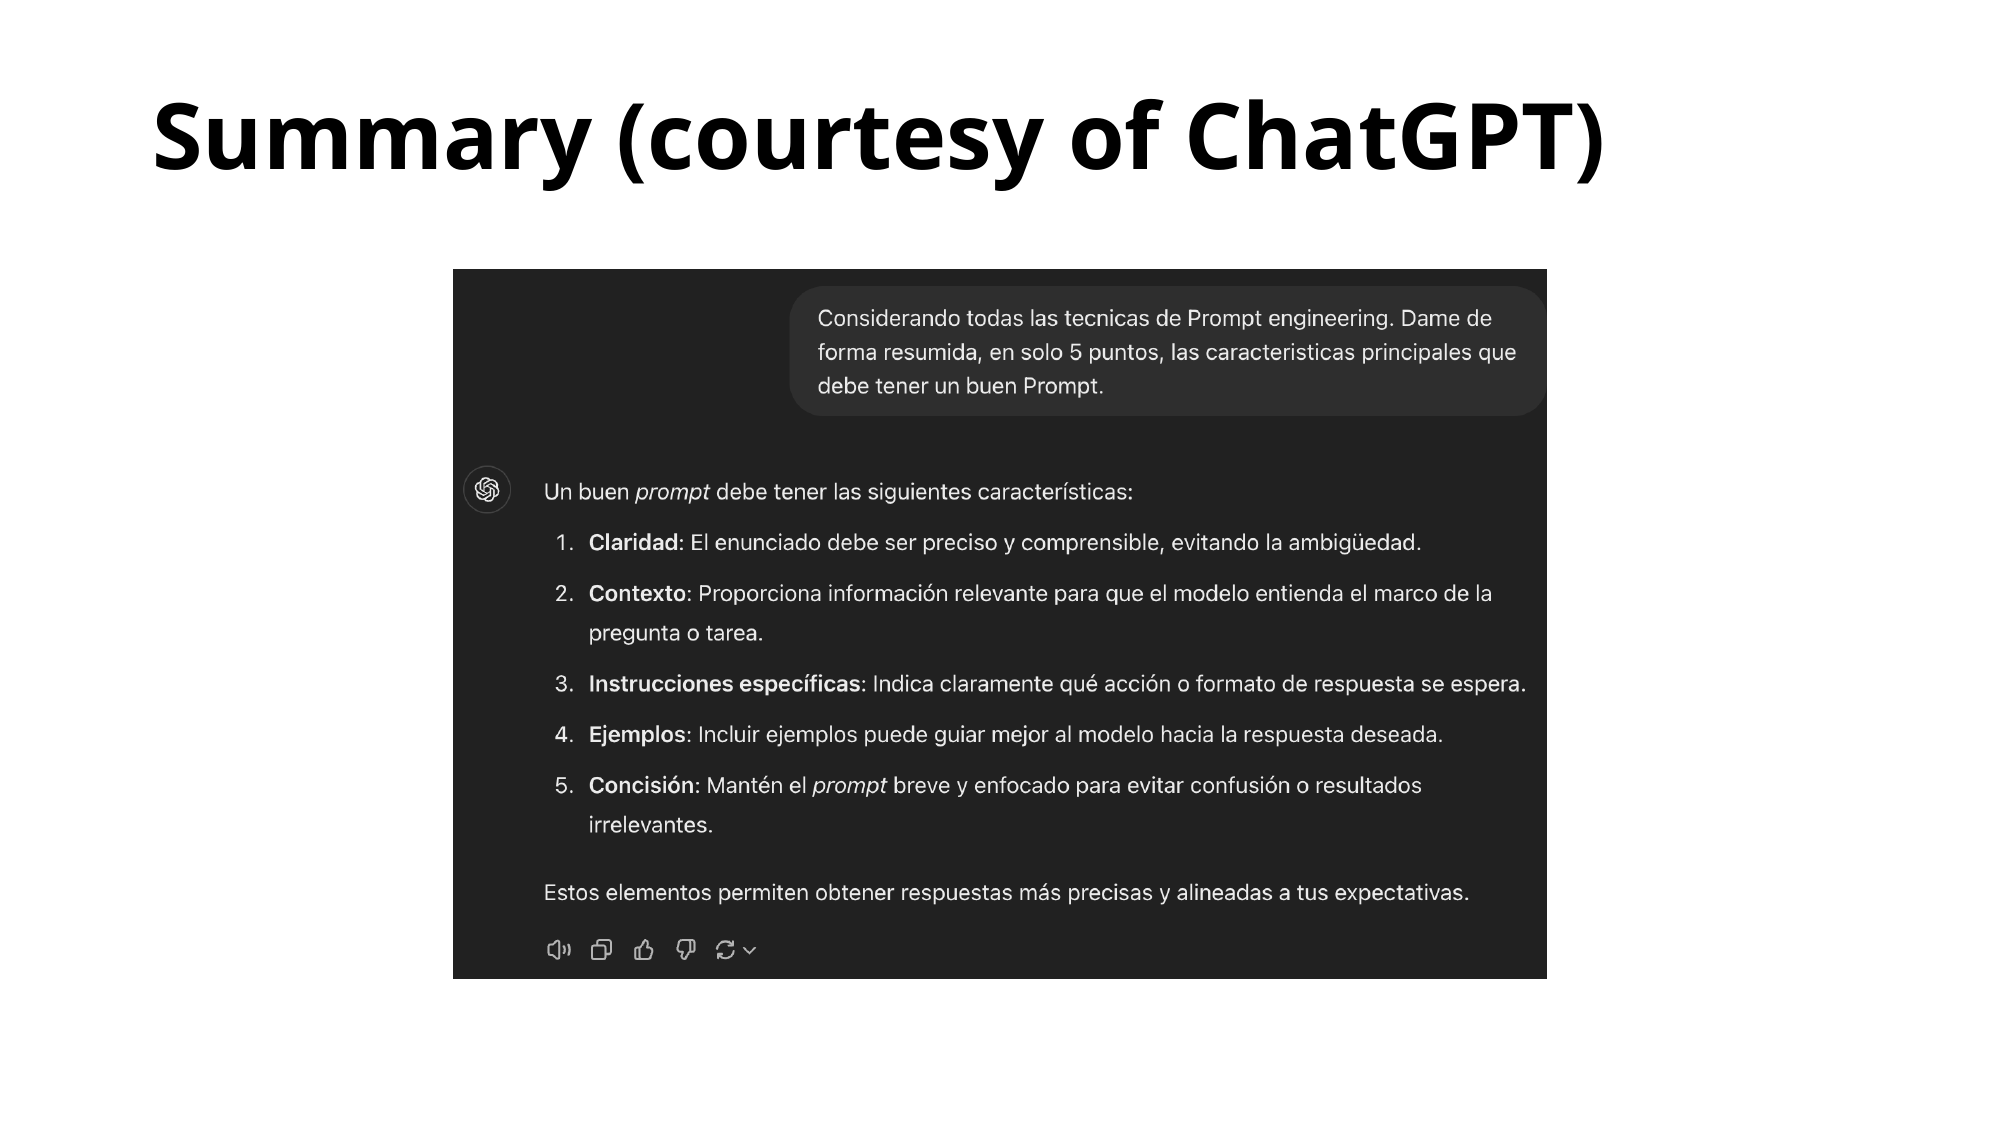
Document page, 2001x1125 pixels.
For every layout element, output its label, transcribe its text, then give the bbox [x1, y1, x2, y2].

picture [453, 269, 1547, 979]
title Summary (courtesy of ChatGPT) [137, 59, 1863, 220]
